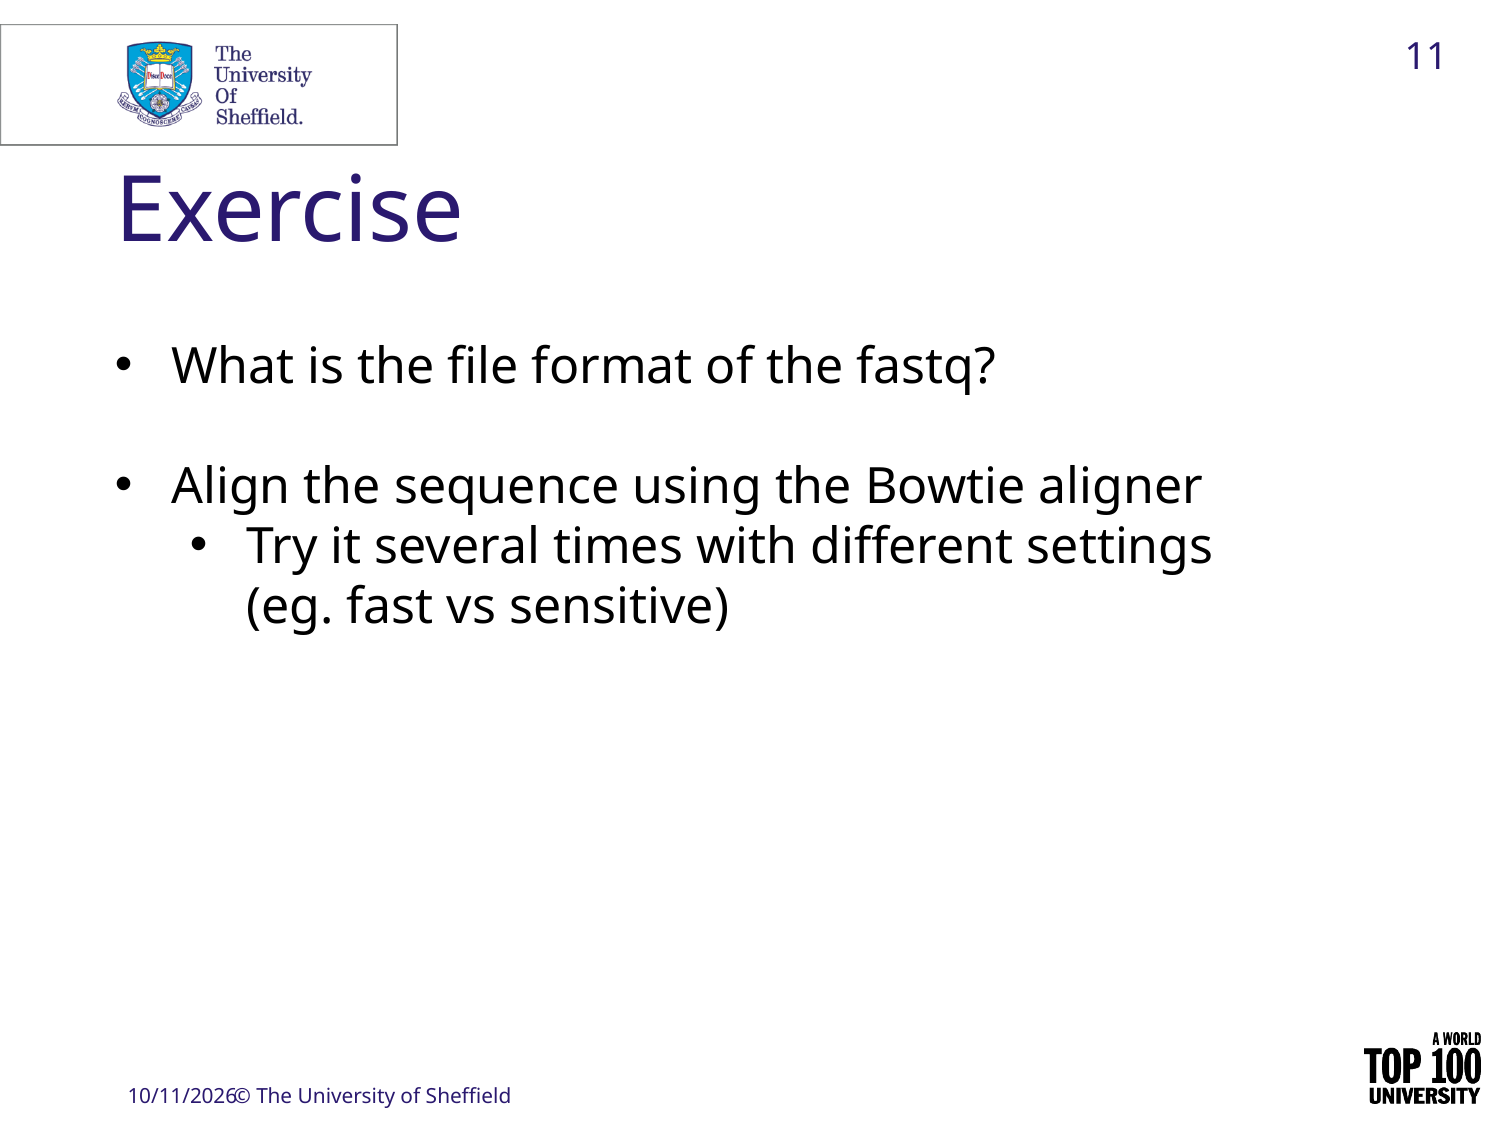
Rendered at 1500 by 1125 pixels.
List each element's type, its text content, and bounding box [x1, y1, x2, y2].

title Exercise [100, 160, 1451, 286]
slide_number 11 [1149, 24, 1463, 101]
text_box What is the file format of the fastq? Align the sequence using the Bowtie aligner Try it several times with different settings (eg. fast vs sensitive) [100, 326, 1306, 761]
picture [1364, 1032, 1481, 1104]
footer © The University of Sheffield [218, 1074, 1069, 1125]
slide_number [112, 1074, 218, 1125]
picture [0, 24, 398, 146]
